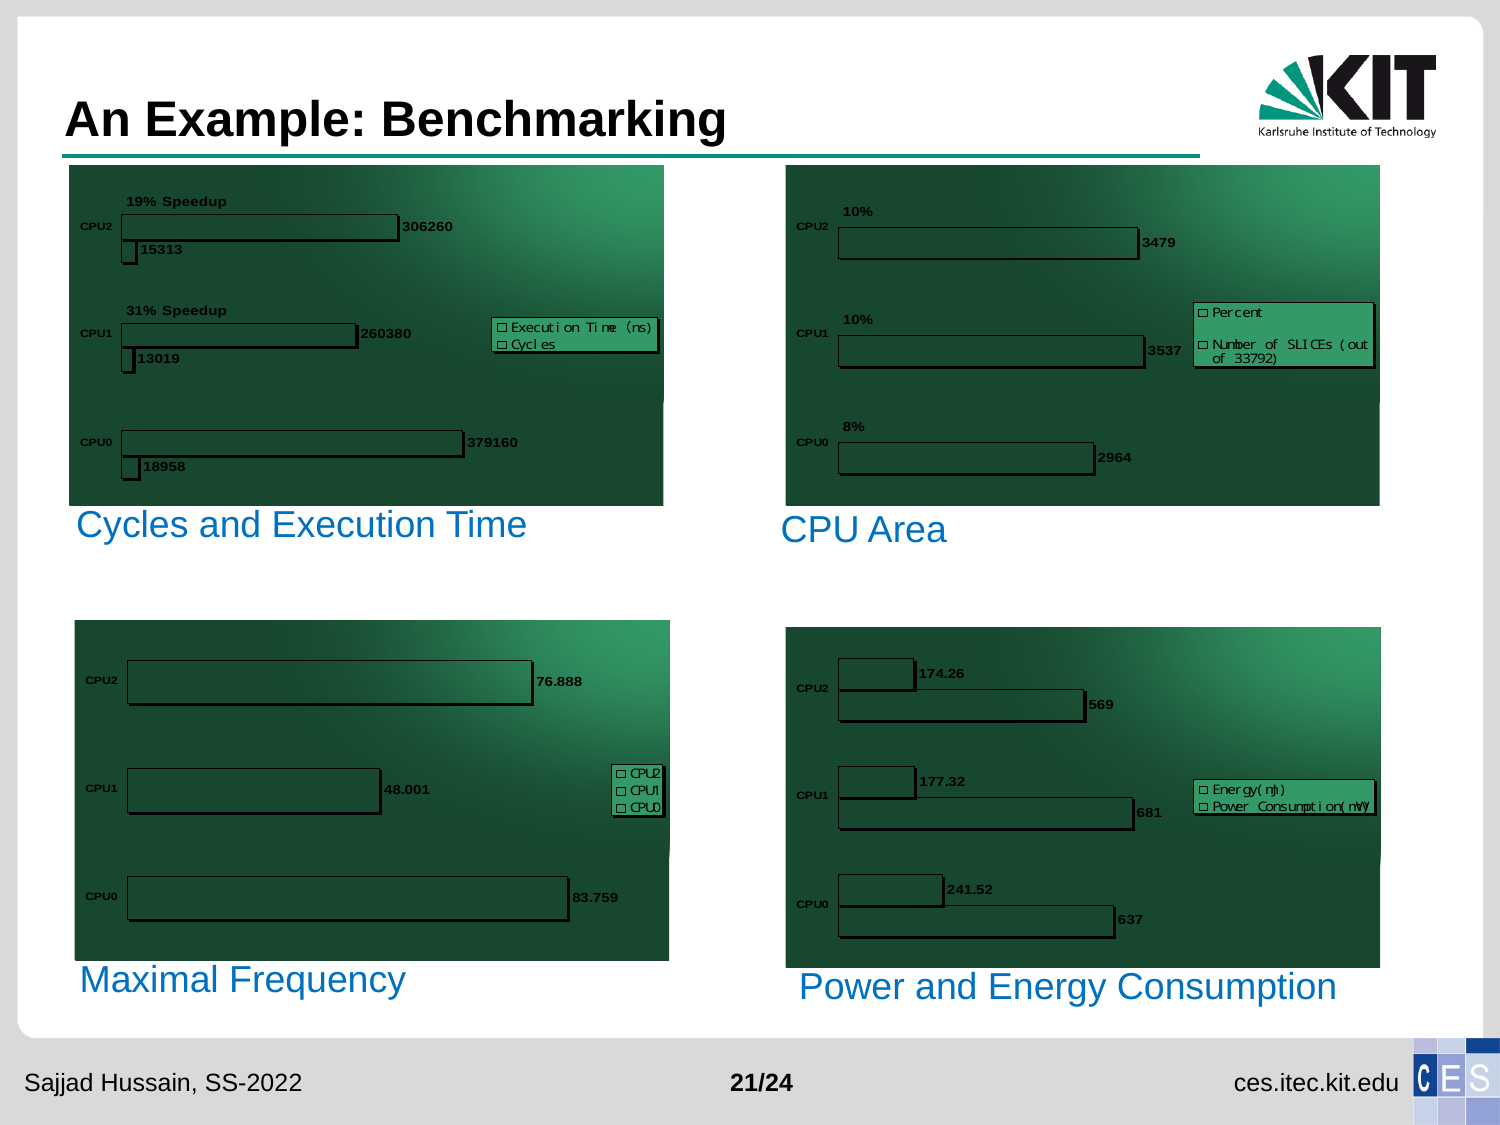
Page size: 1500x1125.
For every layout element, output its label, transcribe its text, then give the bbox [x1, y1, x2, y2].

text_box Maximal Frequency [64, 965, 422, 1008]
title An Example: Benchmarking [63, 54, 1199, 148]
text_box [780, 622, 1386, 972]
text_box Cycles and Execution Time [50, 492, 543, 553]
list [63, 160, 669, 510]
text_box Power and Energy Consumption [783, 978, 1353, 1015]
text_box CPU Area [765, 497, 962, 558]
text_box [69, 615, 675, 964]
picture [0, 0, 1500, 1125]
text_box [780, 160, 1386, 510]
